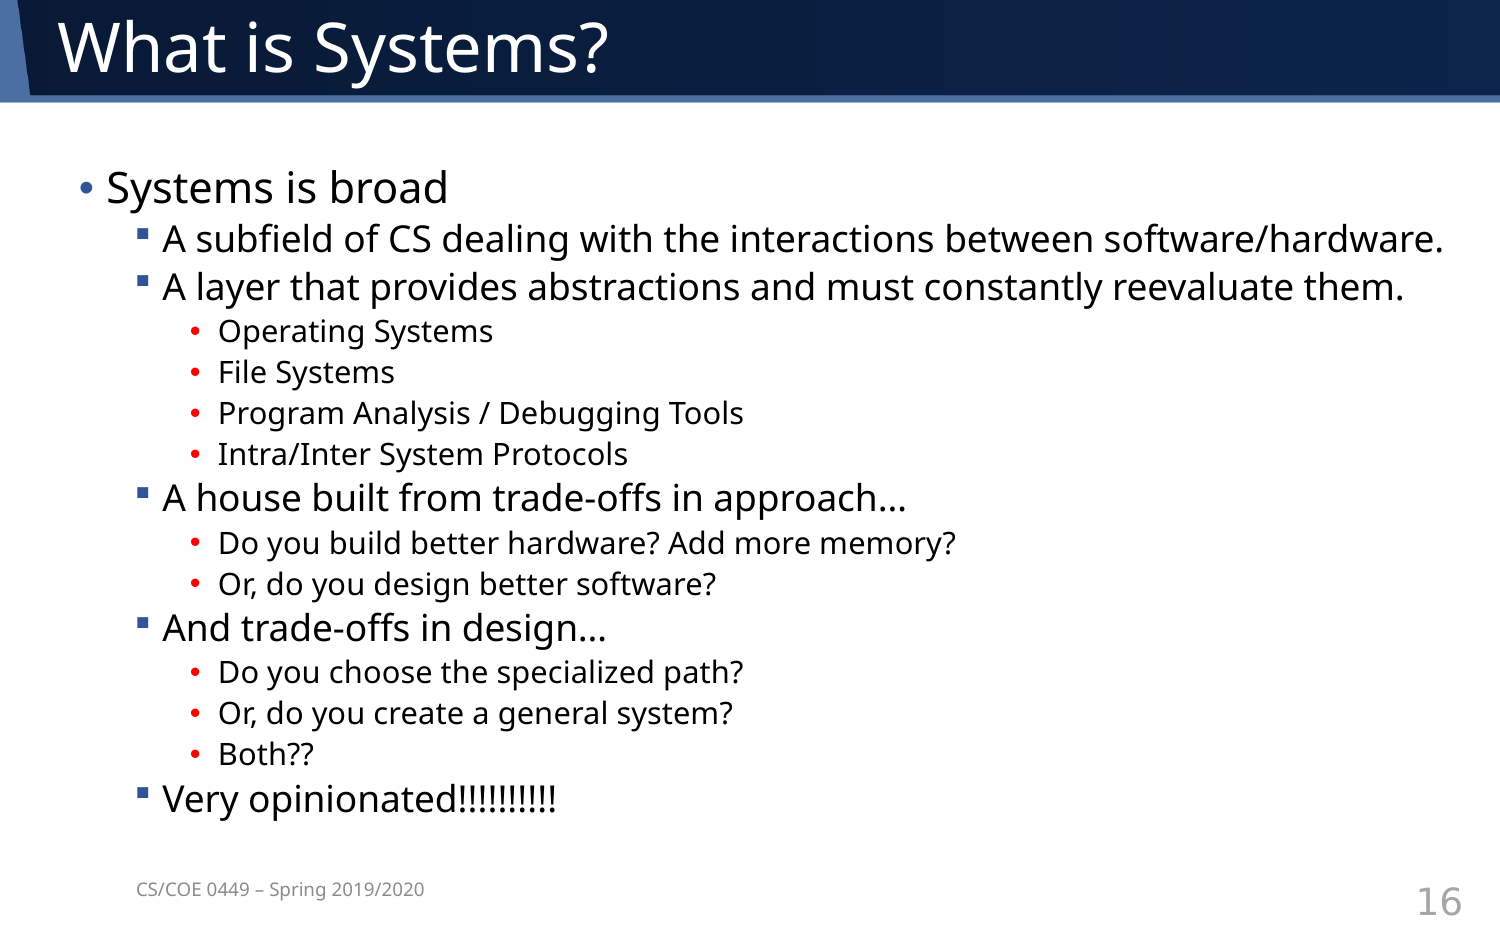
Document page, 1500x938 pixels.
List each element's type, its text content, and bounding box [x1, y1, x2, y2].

list Systems is broad A subfield of CS dealing with the interactions between software/hardware. A layer that provides abstractions and must constantly reevaluate them. Operating Systems File Systems Program Analysis / Debugging Tools Intra/Inter System Protocols A house built from trade-offs in approach… Do you build better hardware? Add more memory? Or, do you design better software? And trade-offs in design… Do you choose the specialized path? Or, do you create a general system? Both?? Very opinionated!!!!!!!!!! [63, 158, 1478, 845]
title What is Systems? [42, 3, 1500, 97]
picture [0, 0, 1500, 938]
footer CS/COE 0449 – Spring 2019/2020 [27, 865, 534, 916]
slide_number 16 [1376, 875, 1478, 926]
